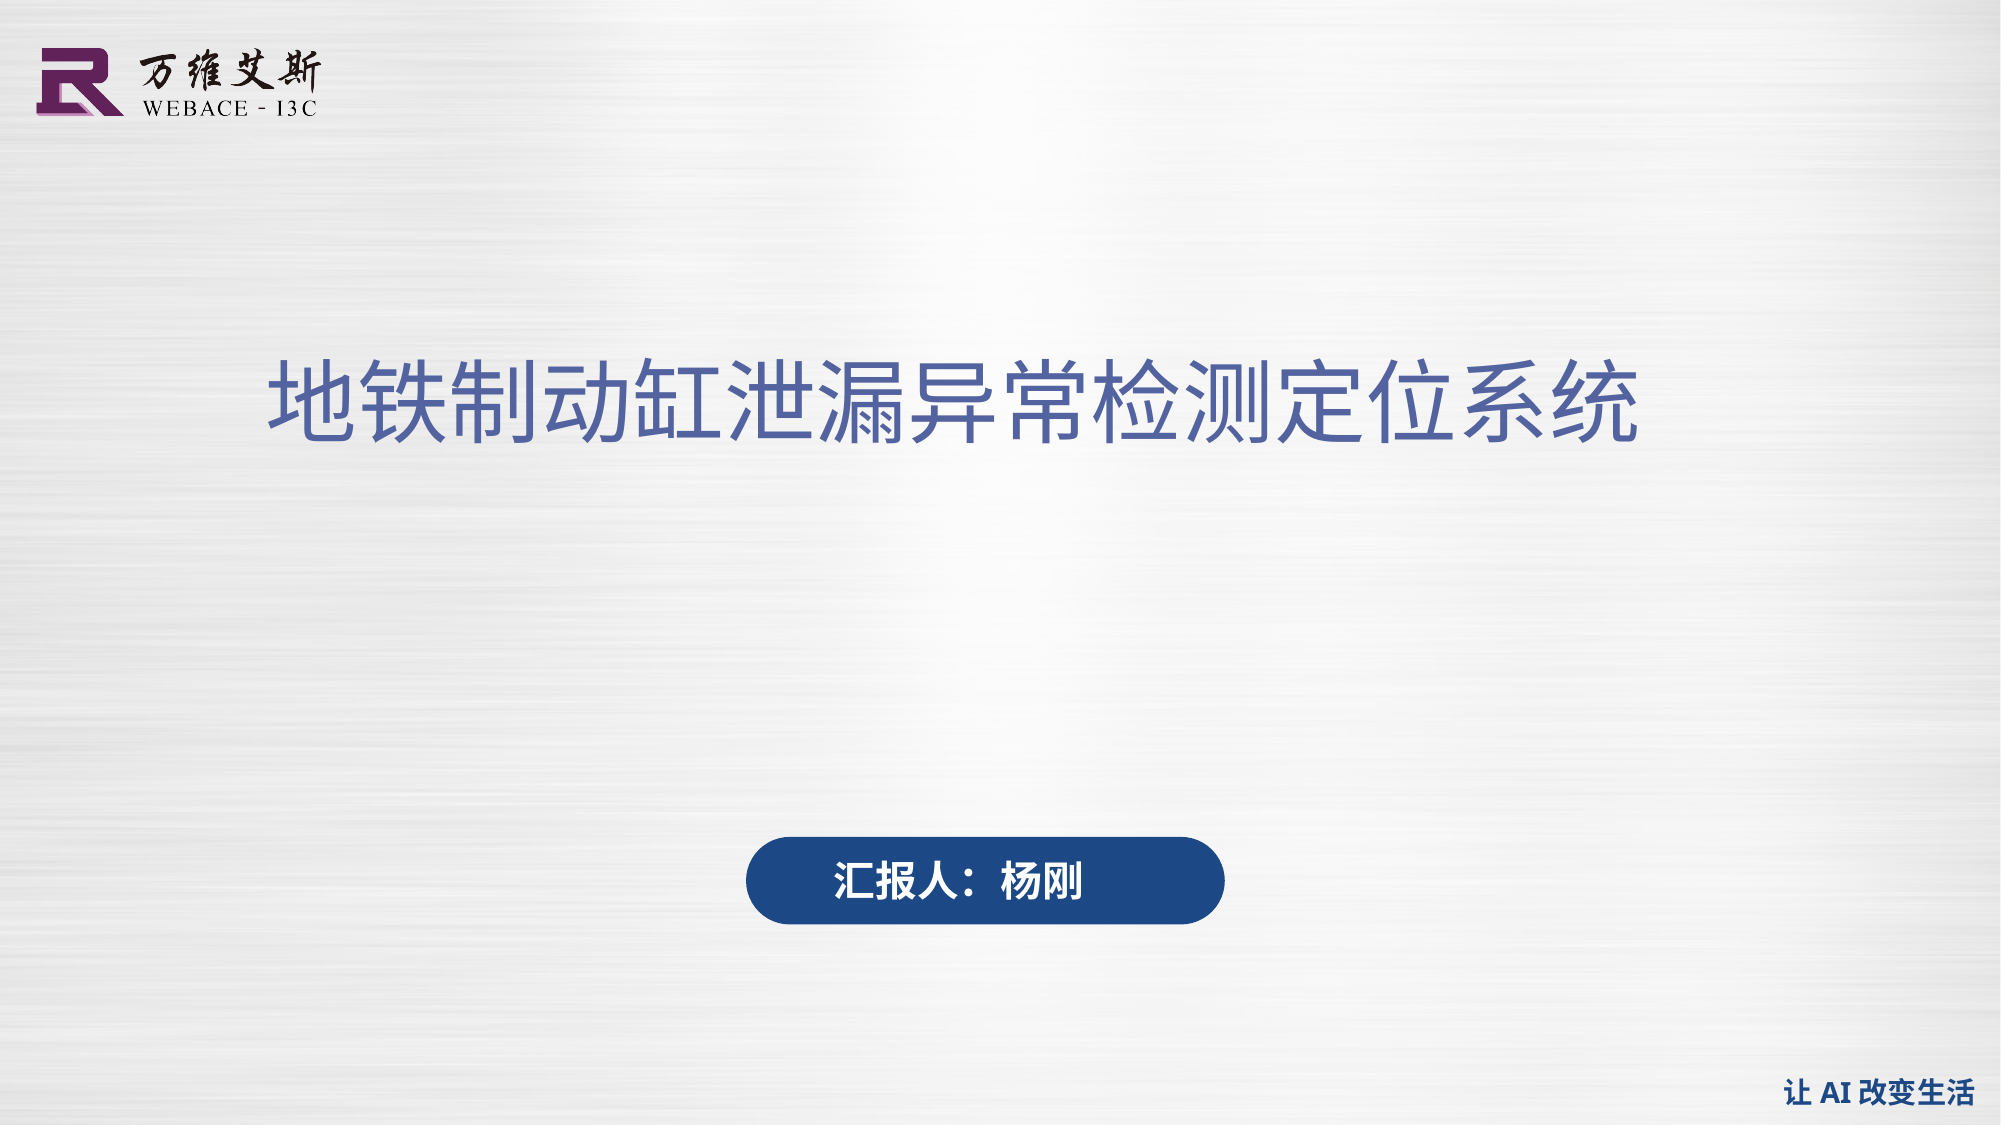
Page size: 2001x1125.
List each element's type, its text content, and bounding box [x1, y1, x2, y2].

text_box 让AI改变生活 [1759, 1049, 2000, 1117]
picture [14, 23, 349, 141]
text_box 地铁制动缸泄漏异常检测定位系统 [250, 336, 1750, 679]
text_box 汇报人：杨刚 [818, 847, 1152, 912]
text_box [745, 835, 1226, 926]
